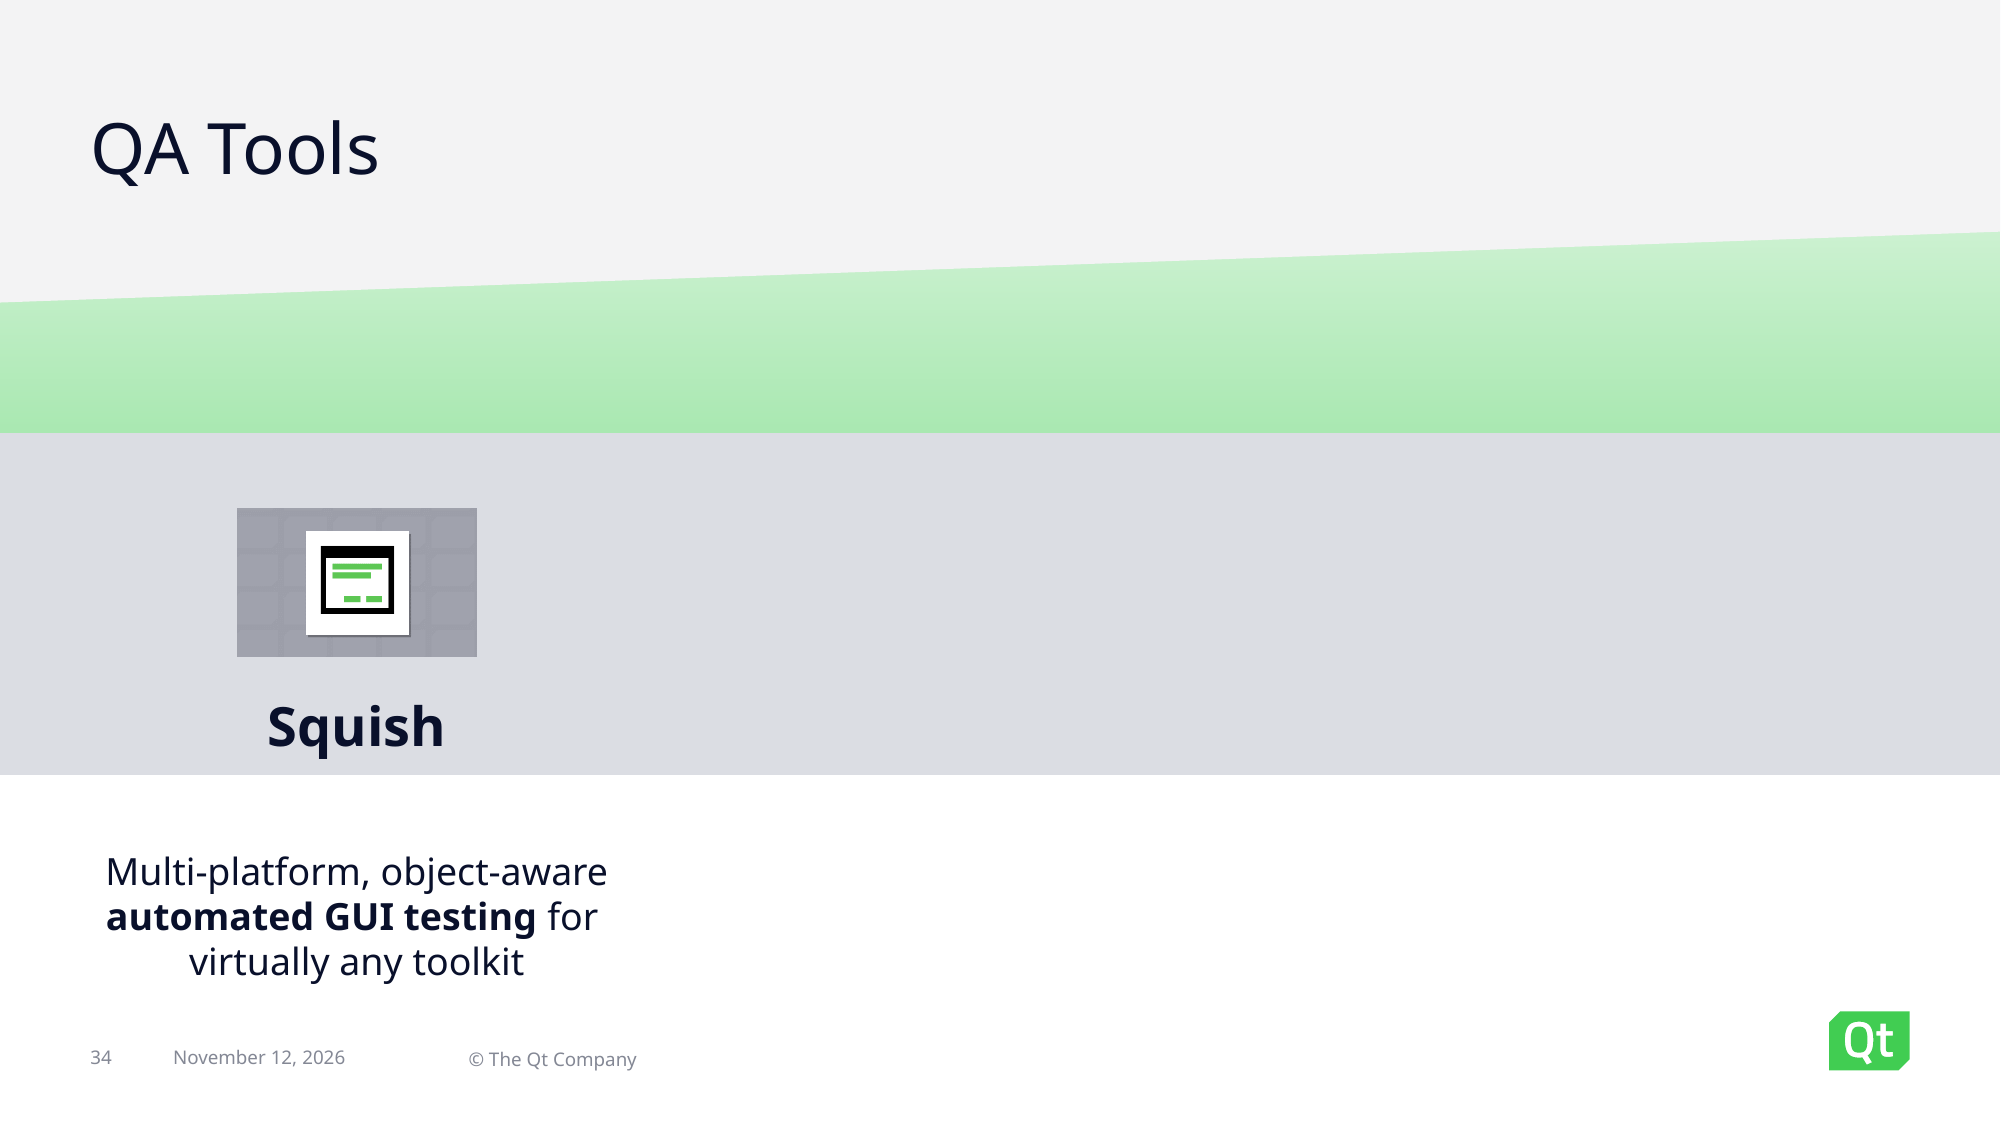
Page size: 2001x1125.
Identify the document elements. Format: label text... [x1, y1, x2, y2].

list Squish Multi-platform, object-aware automated GUI testing for virtually any toolkit [60, 692, 654, 1059]
slide_number 34 [90, 1059, 174, 1071]
footer © The Qt Company [468, 1046, 1804, 1071]
title QA Tools [90, 113, 1910, 268]
picture [237, 508, 477, 658]
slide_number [174, 1059, 468, 1071]
